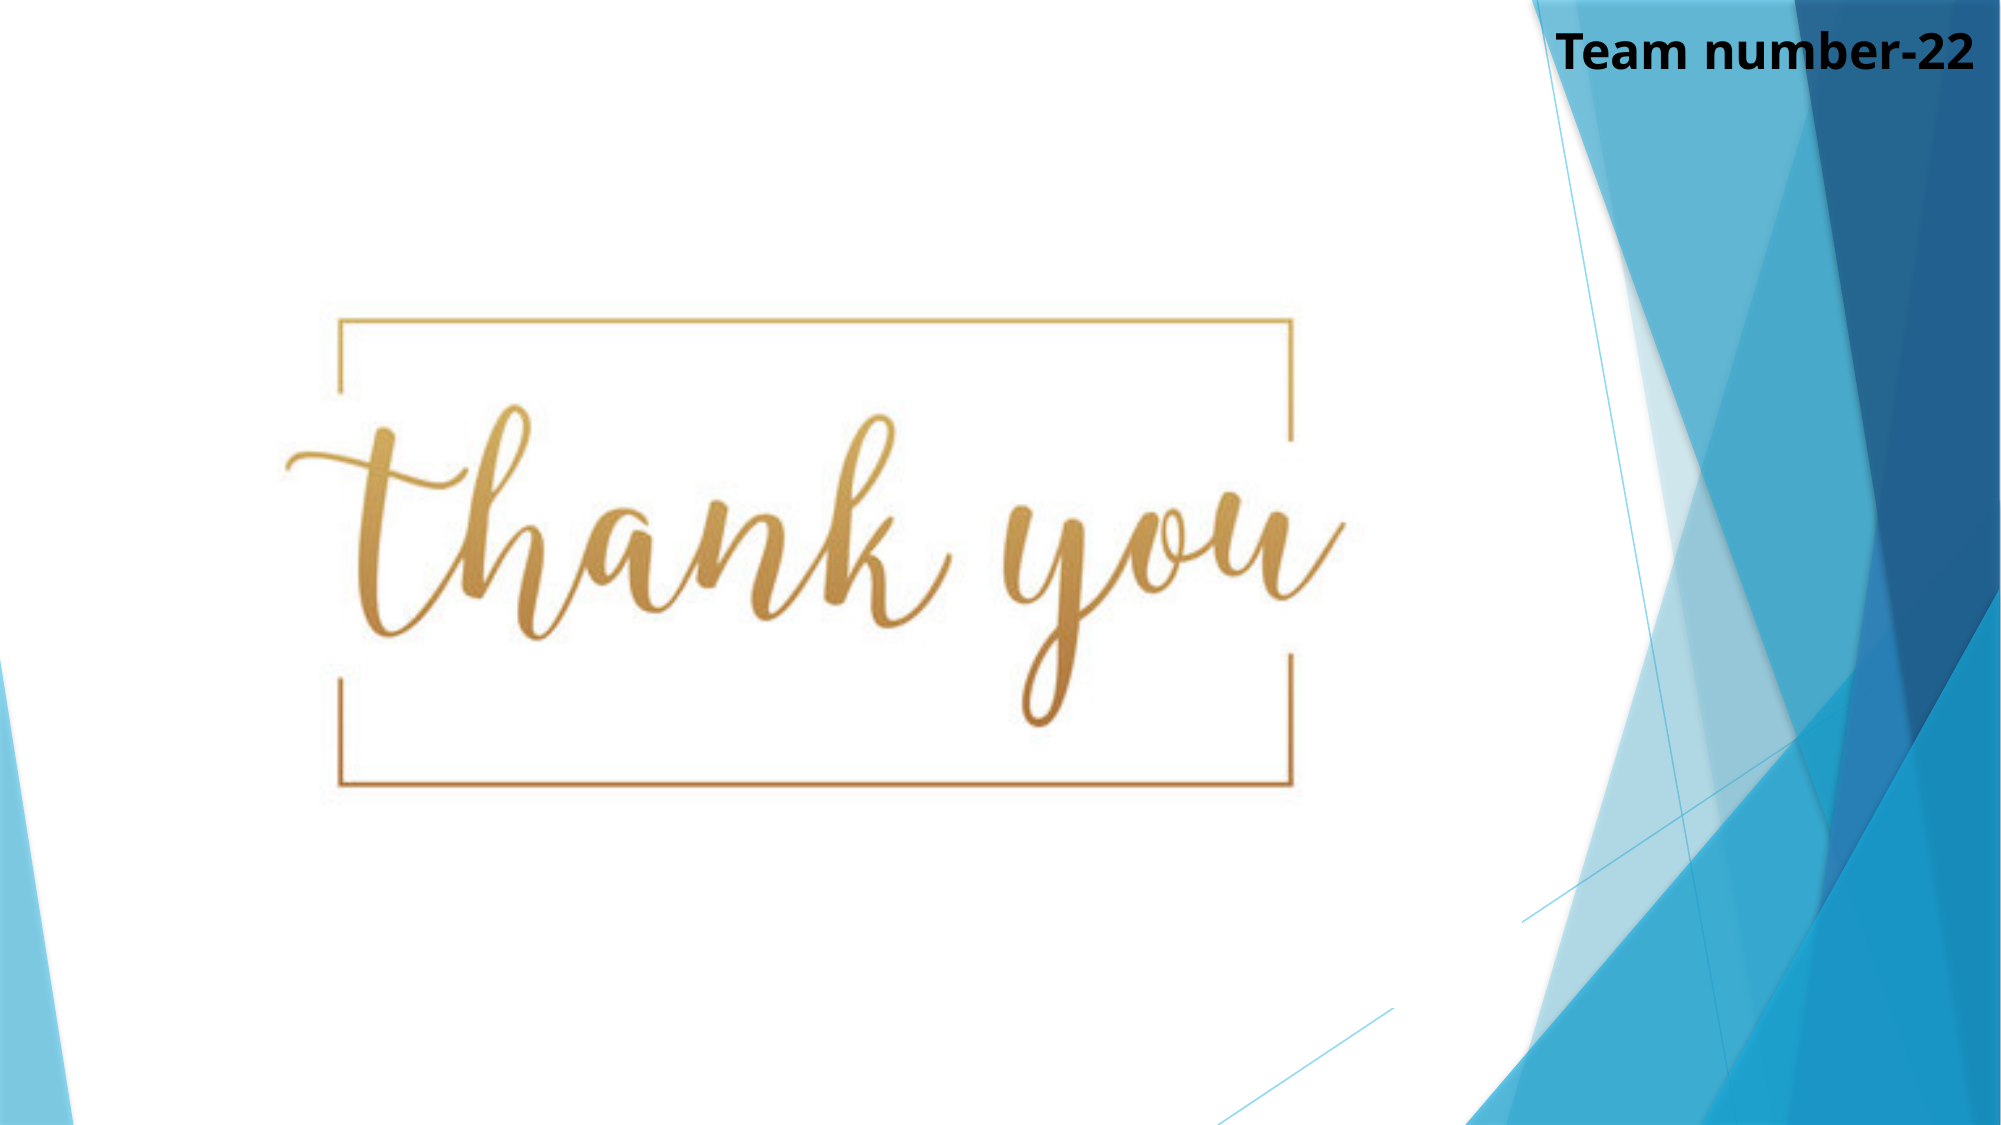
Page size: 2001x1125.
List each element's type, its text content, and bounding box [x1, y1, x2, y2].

text_box Team number-22 [1541, 11, 2000, 132]
picture [110, 99, 1522, 1008]
